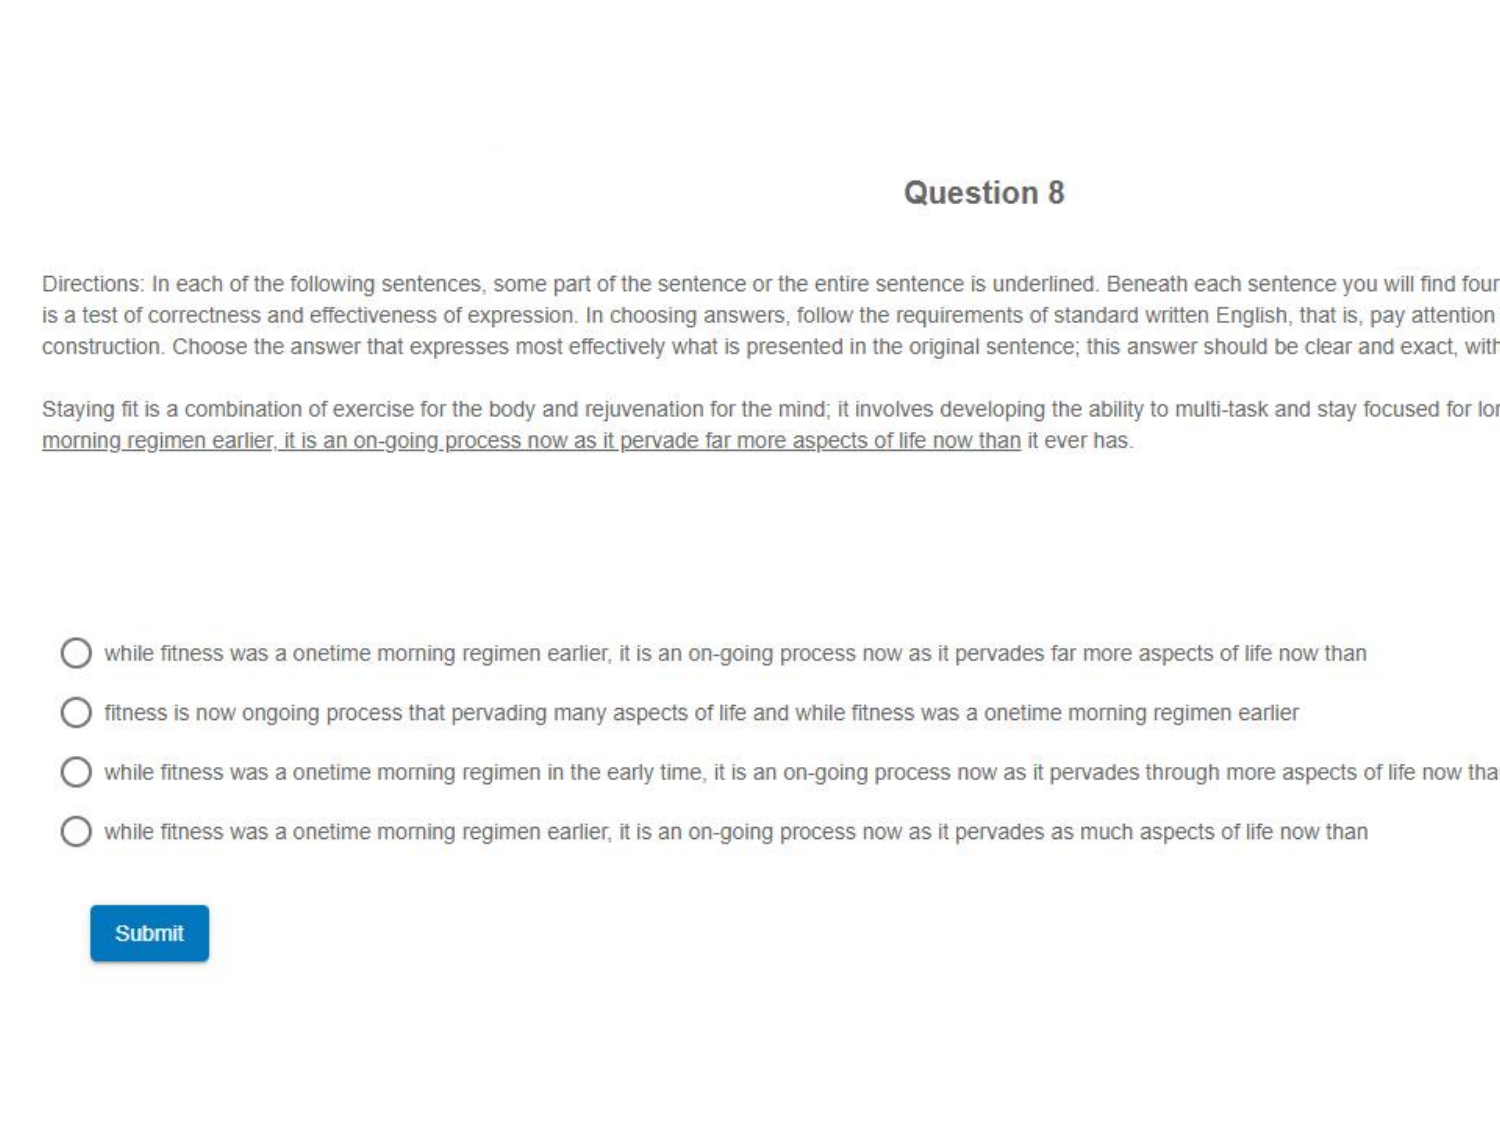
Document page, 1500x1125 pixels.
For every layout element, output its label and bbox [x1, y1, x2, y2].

picture [0, 143, 1500, 982]
